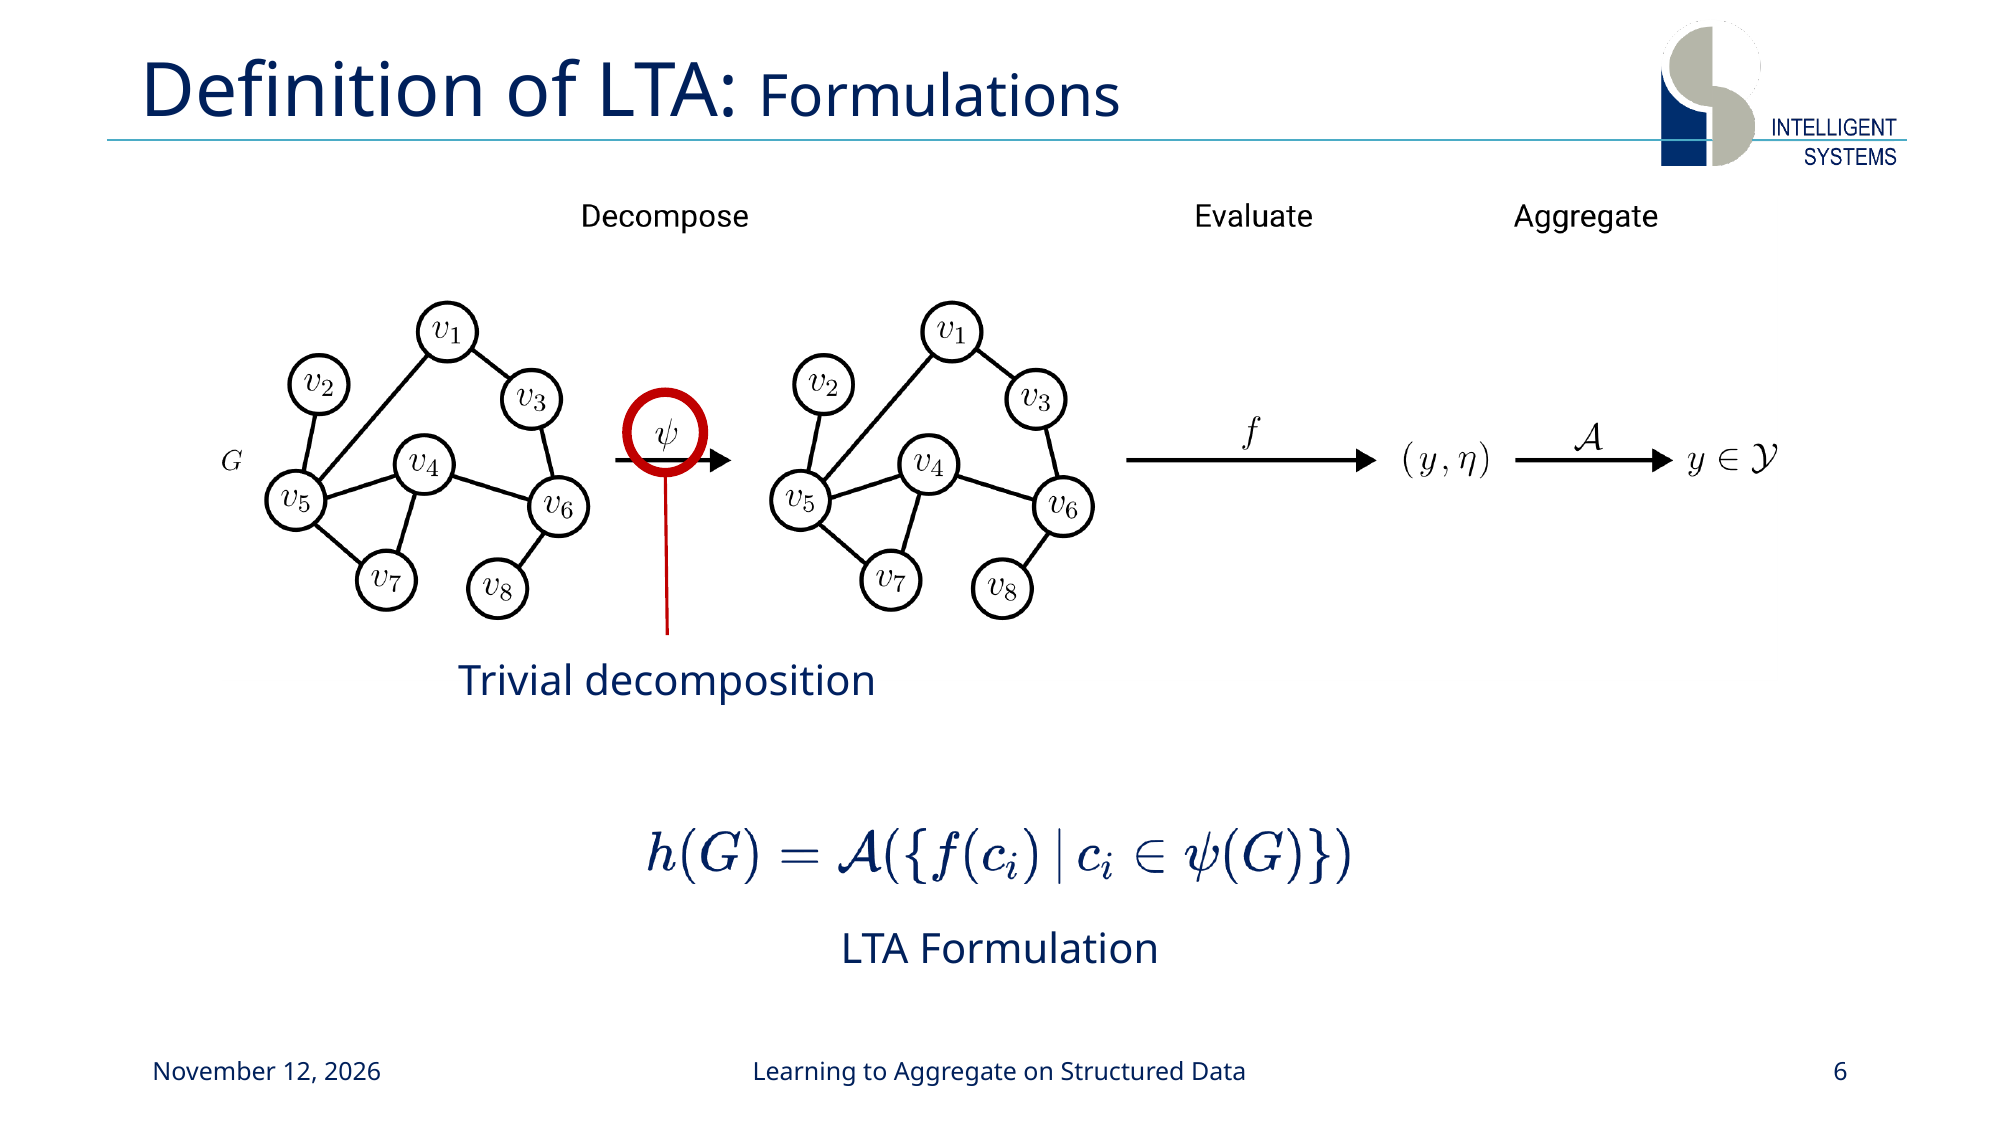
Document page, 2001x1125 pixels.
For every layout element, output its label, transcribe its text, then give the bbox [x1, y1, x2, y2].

picture [1661, 19, 1903, 139]
picture [222, 197, 1778, 682]
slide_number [137, 1042, 588, 1103]
title Definition of LTA: Formulations [125, 31, 1863, 141]
footer Learning to Aggregate on Structured Data [662, 1042, 1338, 1103]
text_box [422, 392, 913, 723]
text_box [542, 828, 1458, 1001]
slide_number 6 [1412, 1042, 1863, 1103]
picture [1661, 141, 1903, 172]
